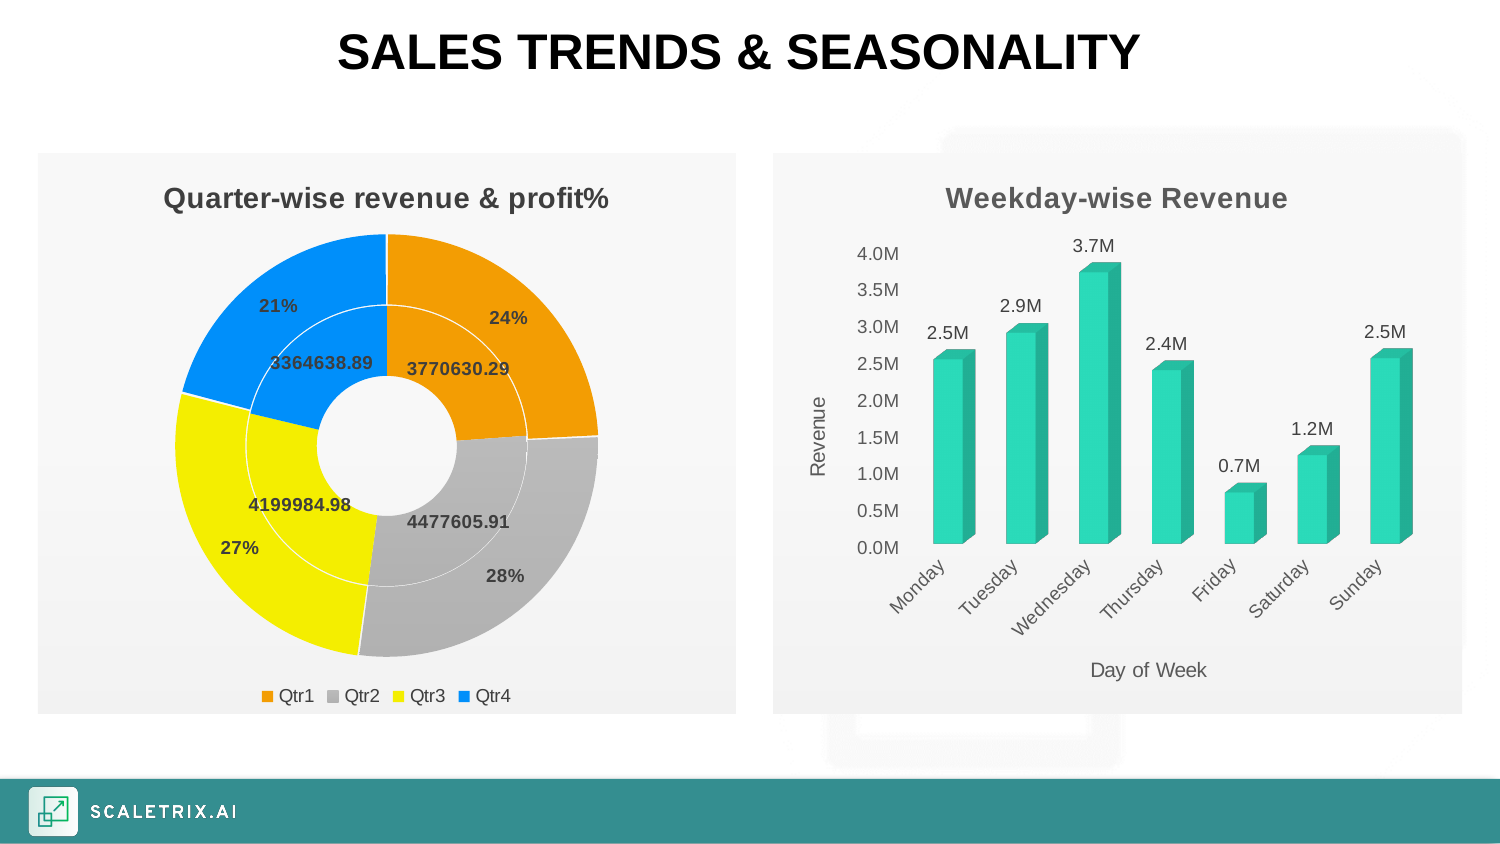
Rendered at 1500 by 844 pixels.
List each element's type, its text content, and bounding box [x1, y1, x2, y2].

picture [0, 783, 266, 844]
text_box SALES TRENDS & SEASONALITY [82, 5, 1396, 95]
chart [772, 153, 1463, 714]
chart [37, 153, 737, 714]
